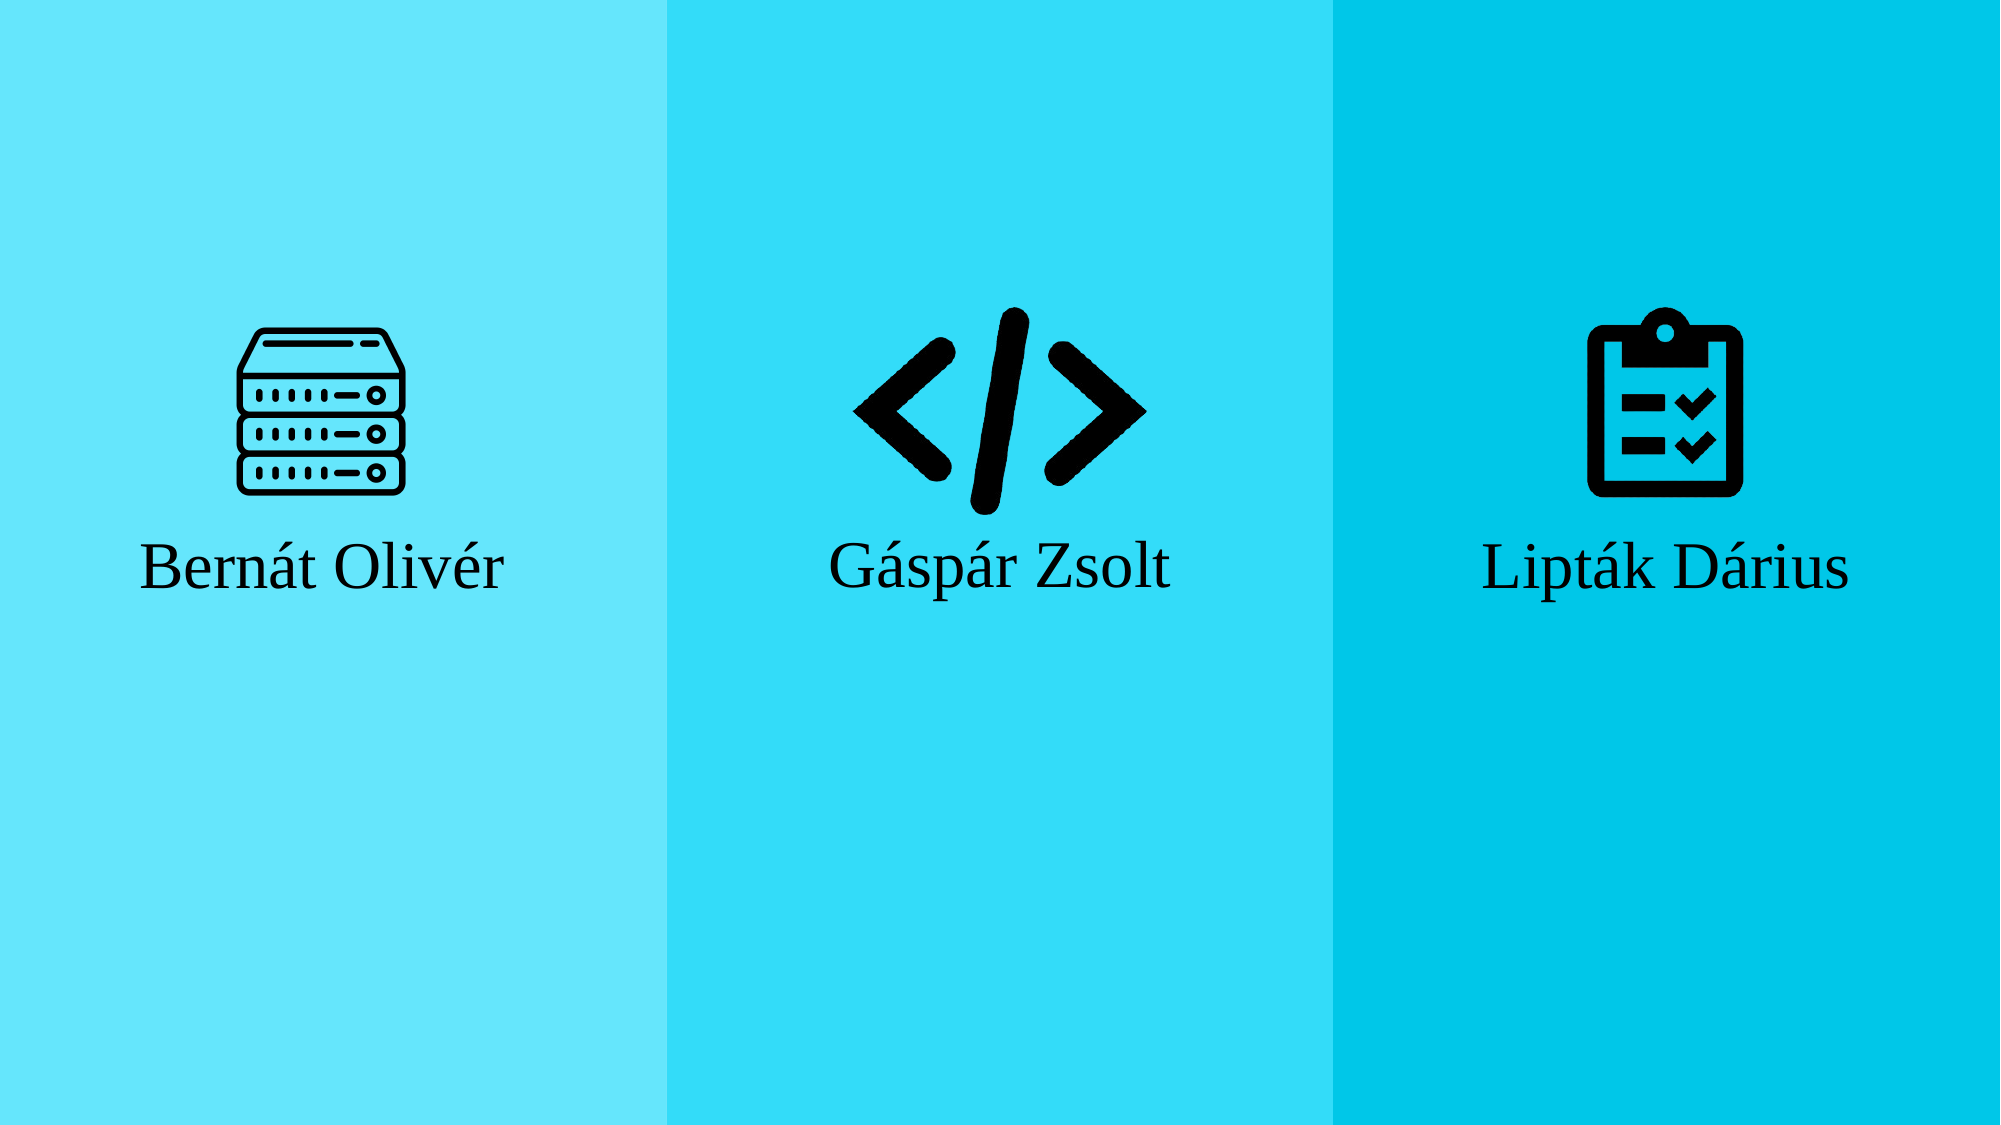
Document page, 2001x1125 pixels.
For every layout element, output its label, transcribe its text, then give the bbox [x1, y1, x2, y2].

text_box Gáspár Zsolt [813, 513, 1187, 609]
text_box [668, 0, 1332, 1125]
text_box [1332, 0, 2000, 1125]
text_box Bernát Olivér [124, 514, 520, 610]
text_box [0, 0, 666, 1125]
text_box Lipták Dárius [1466, 514, 1867, 610]
picture [217, 307, 426, 516]
picture [1543, 307, 1787, 515]
picture [851, 307, 1148, 515]
